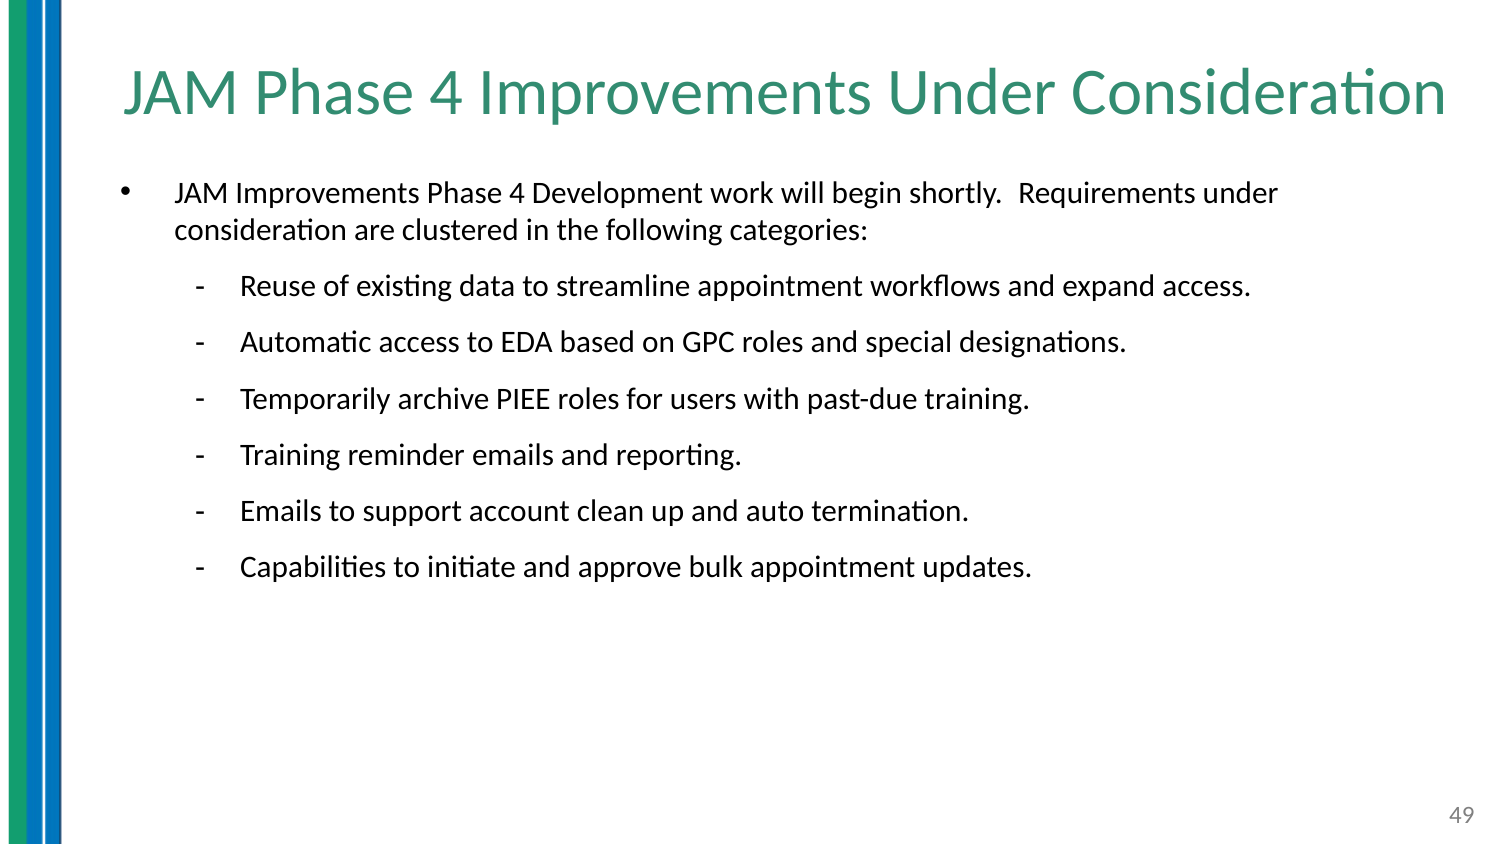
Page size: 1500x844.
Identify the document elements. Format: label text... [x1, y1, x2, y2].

picture [0, 0, 26, 844]
title JAM Phase 4 Improvements Under Consideration [103, 44, 1484, 131]
list JAM Improvements Phase 4 Development work will begin shortly. Requirements under consideration are clustered in the following categories: Reuse of existing data to streamline appointment workflows and expand access. Automatic access to EDA based on GPC roles and special designations. Temporarily archive PIEE roles for users with past-due training. Training reminder emails and reporting. Emails to support account clean up and auto termination. Capabilities to initiate and approve bulk appointment updates. [103, 164, 1397, 700]
picture [29, 0, 1500, 844]
